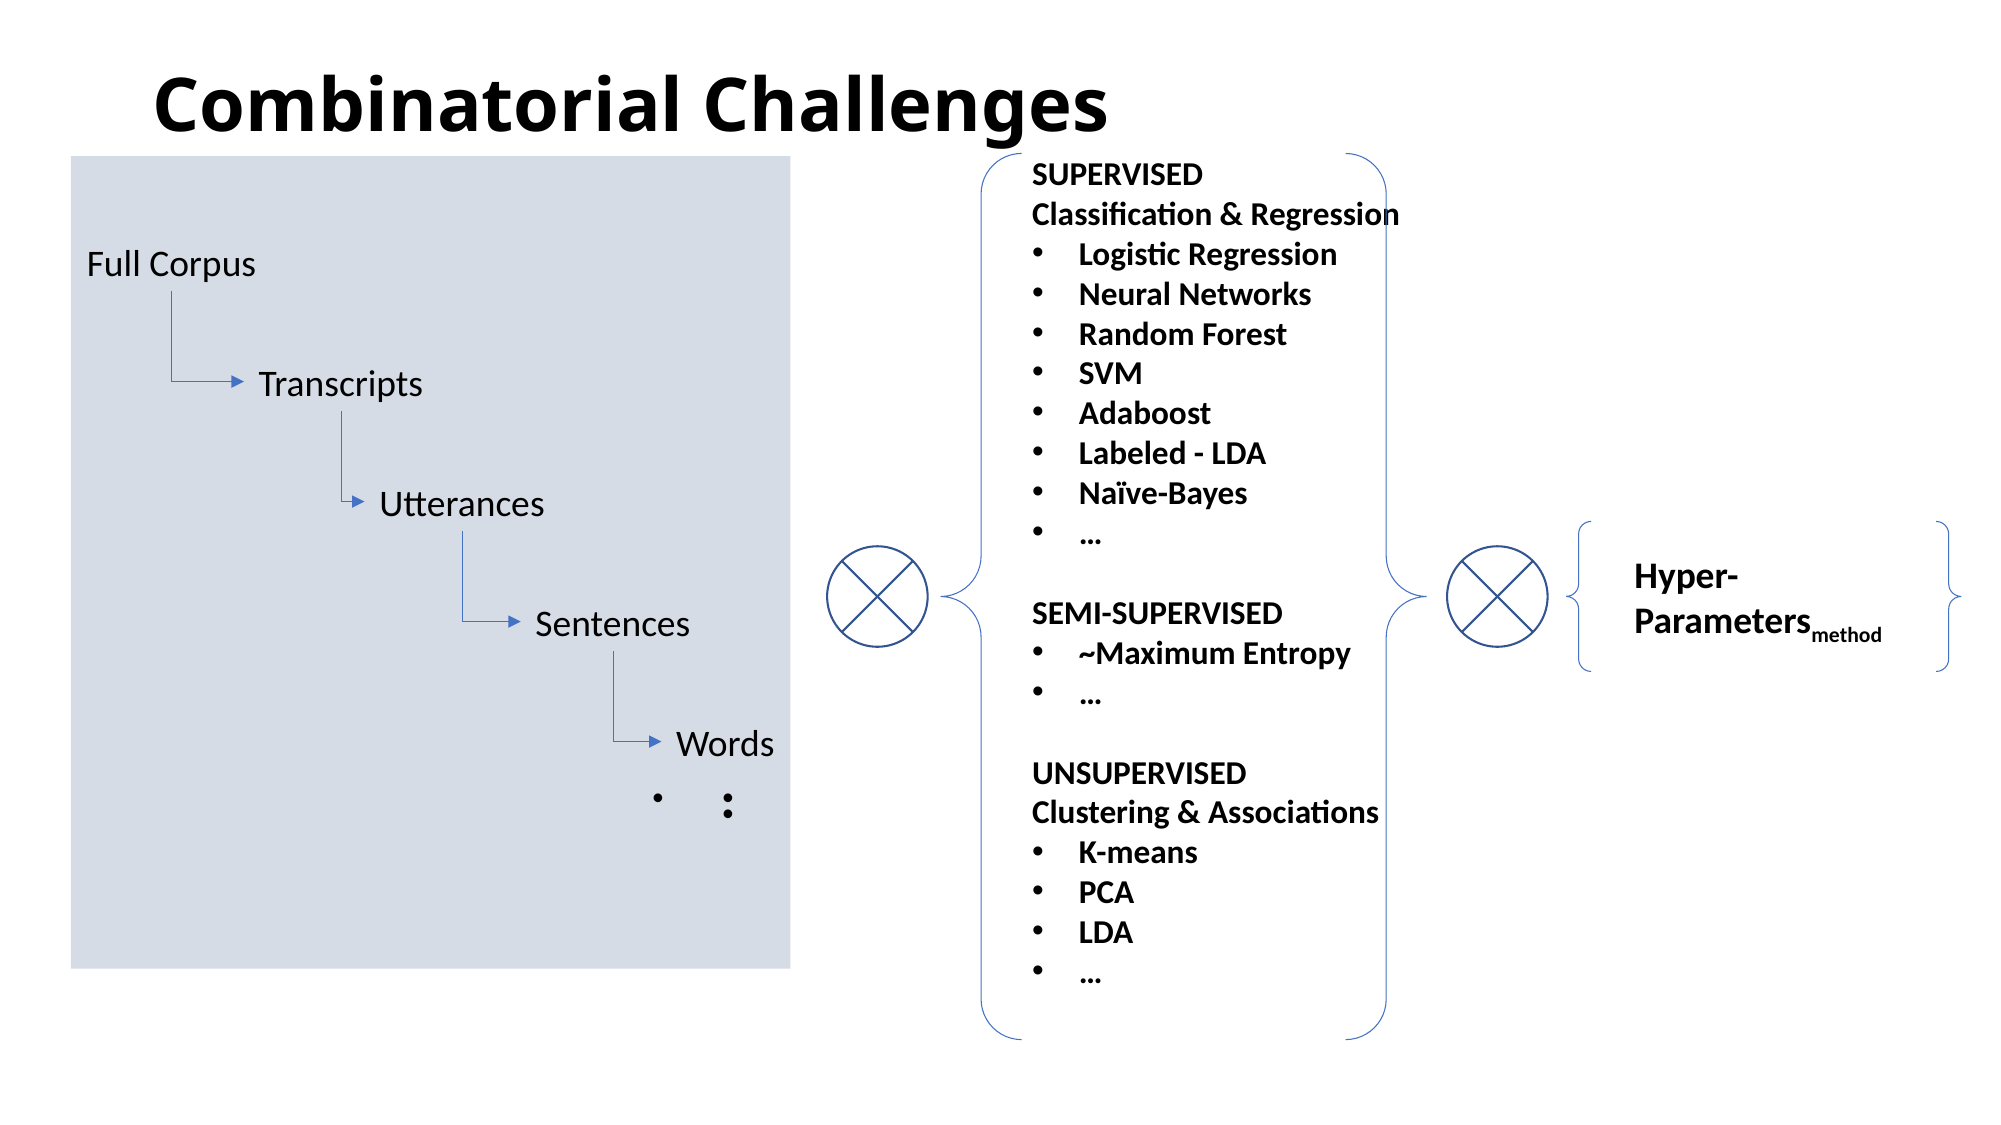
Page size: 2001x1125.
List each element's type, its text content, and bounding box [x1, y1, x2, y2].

title Combinatorial Challenges [137, 59, 1863, 156]
text_box [826, 545, 929, 648]
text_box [162, 301, 253, 373]
text_box [1566, 520, 1962, 672]
text_box Transcripts [243, 351, 439, 412]
text_box ... [689, 775, 791, 845]
text_box [70, 155, 791, 970]
text_box [940, 152, 1427, 1041]
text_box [307, 446, 398, 469]
text_box Full Corpus [72, 231, 272, 292]
text_box SUPERVISED Classification & Regression Logistic Regression Neural Networks Random Forest SVM Adaboost Labeled - LDA Naïve-Bayes … SEMI-SUPERVISED ~Maximum Entropy … UNSUPERVISED Clustering & Associations K-means PCA LDA … [1362, 599, 1416, 1038]
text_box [446, 548, 536, 606]
text_box SUPERVISED Classification & Regression Logistic Regression Neural Networks Random Forest SVM Adaboost Labeled - LDA Naïve-Bayes … SEMI-SUPERVISED ~Maximum Entropy … UNSUPERVISED Clustering & Associations K-means PCA LDA … [1364, 156, 1416, 594]
text_box Utterances [364, 471, 560, 532]
text_box [1446, 545, 1549, 648]
text_box Words [661, 711, 790, 772]
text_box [592, 673, 682, 721]
text_box Sentences [520, 591, 706, 652]
